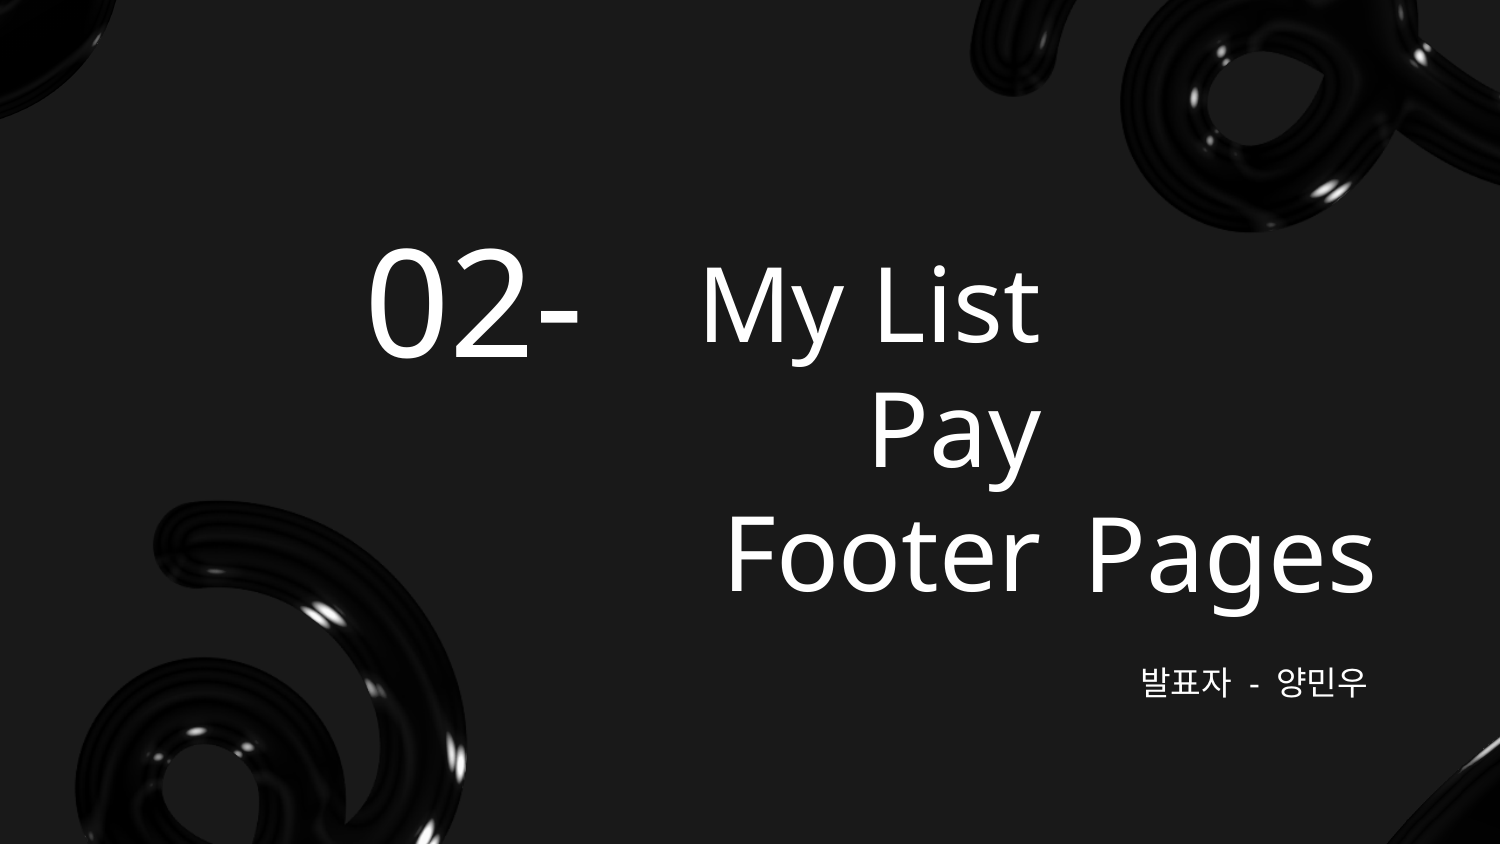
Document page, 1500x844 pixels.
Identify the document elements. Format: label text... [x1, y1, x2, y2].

subtitle 발표자 - 양민우 [551, 647, 1383, 709]
text_box Pages [967, 96, 1393, 628]
picture [1344, 720, 1500, 844]
picture [0, 0, 133, 133]
title My List Pay Footer [631, 96, 967, 628]
picture [894, 0, 1500, 430]
title 02- [316, 209, 632, 386]
picture [0, 419, 595, 844]
